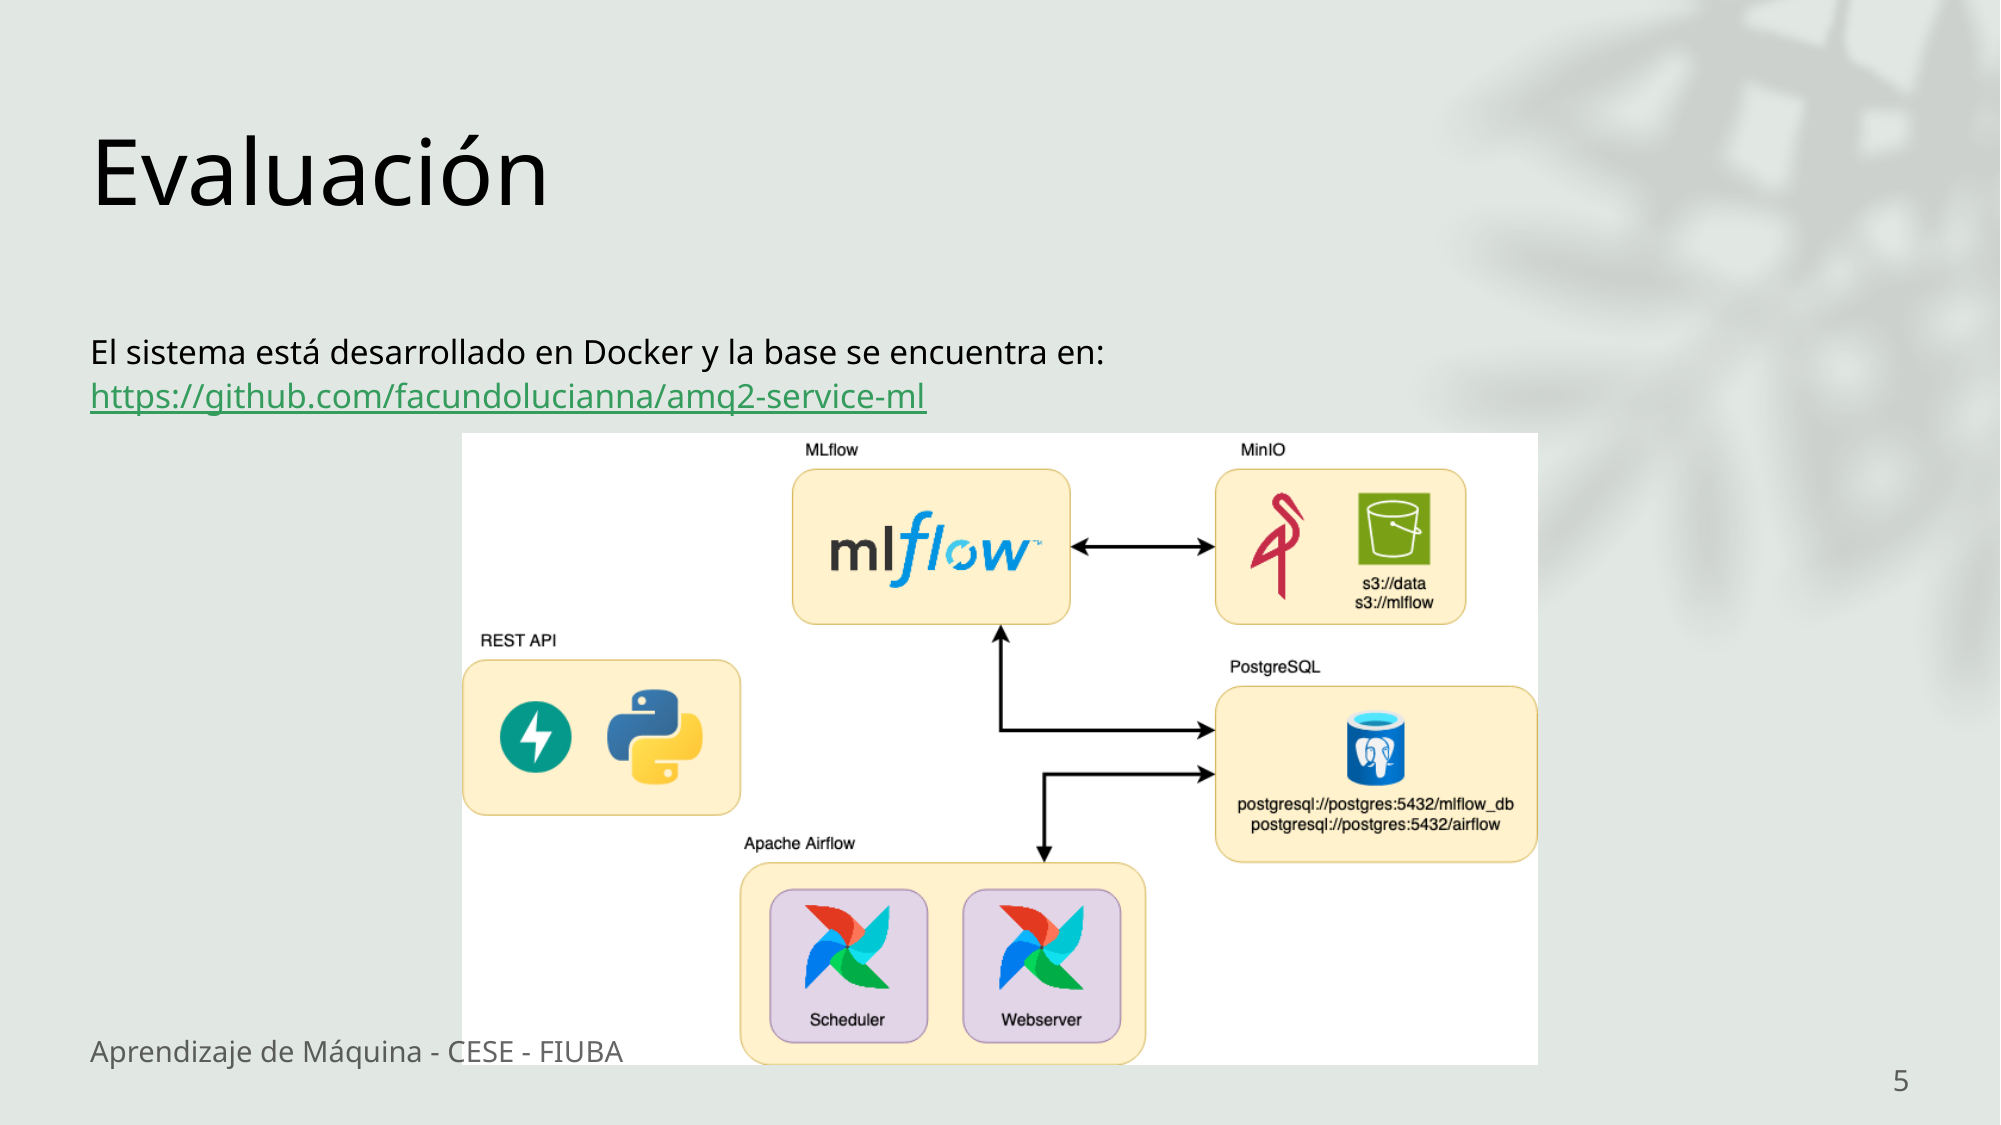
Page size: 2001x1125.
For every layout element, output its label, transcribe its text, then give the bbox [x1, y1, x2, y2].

slide_number 5 [1474, 1052, 1925, 1113]
picture [462, 433, 1538, 1065]
list El sistema está desarrollado en Docker y la base se encuentra en: https://github.com/facundolucianna/amq2-service-ml [75, 319, 1925, 1009]
footer Aprendizaje de Máquina - CESE - FIUBA [75, 1020, 751, 1081]
title Evaluación [75, 60, 1863, 278]
